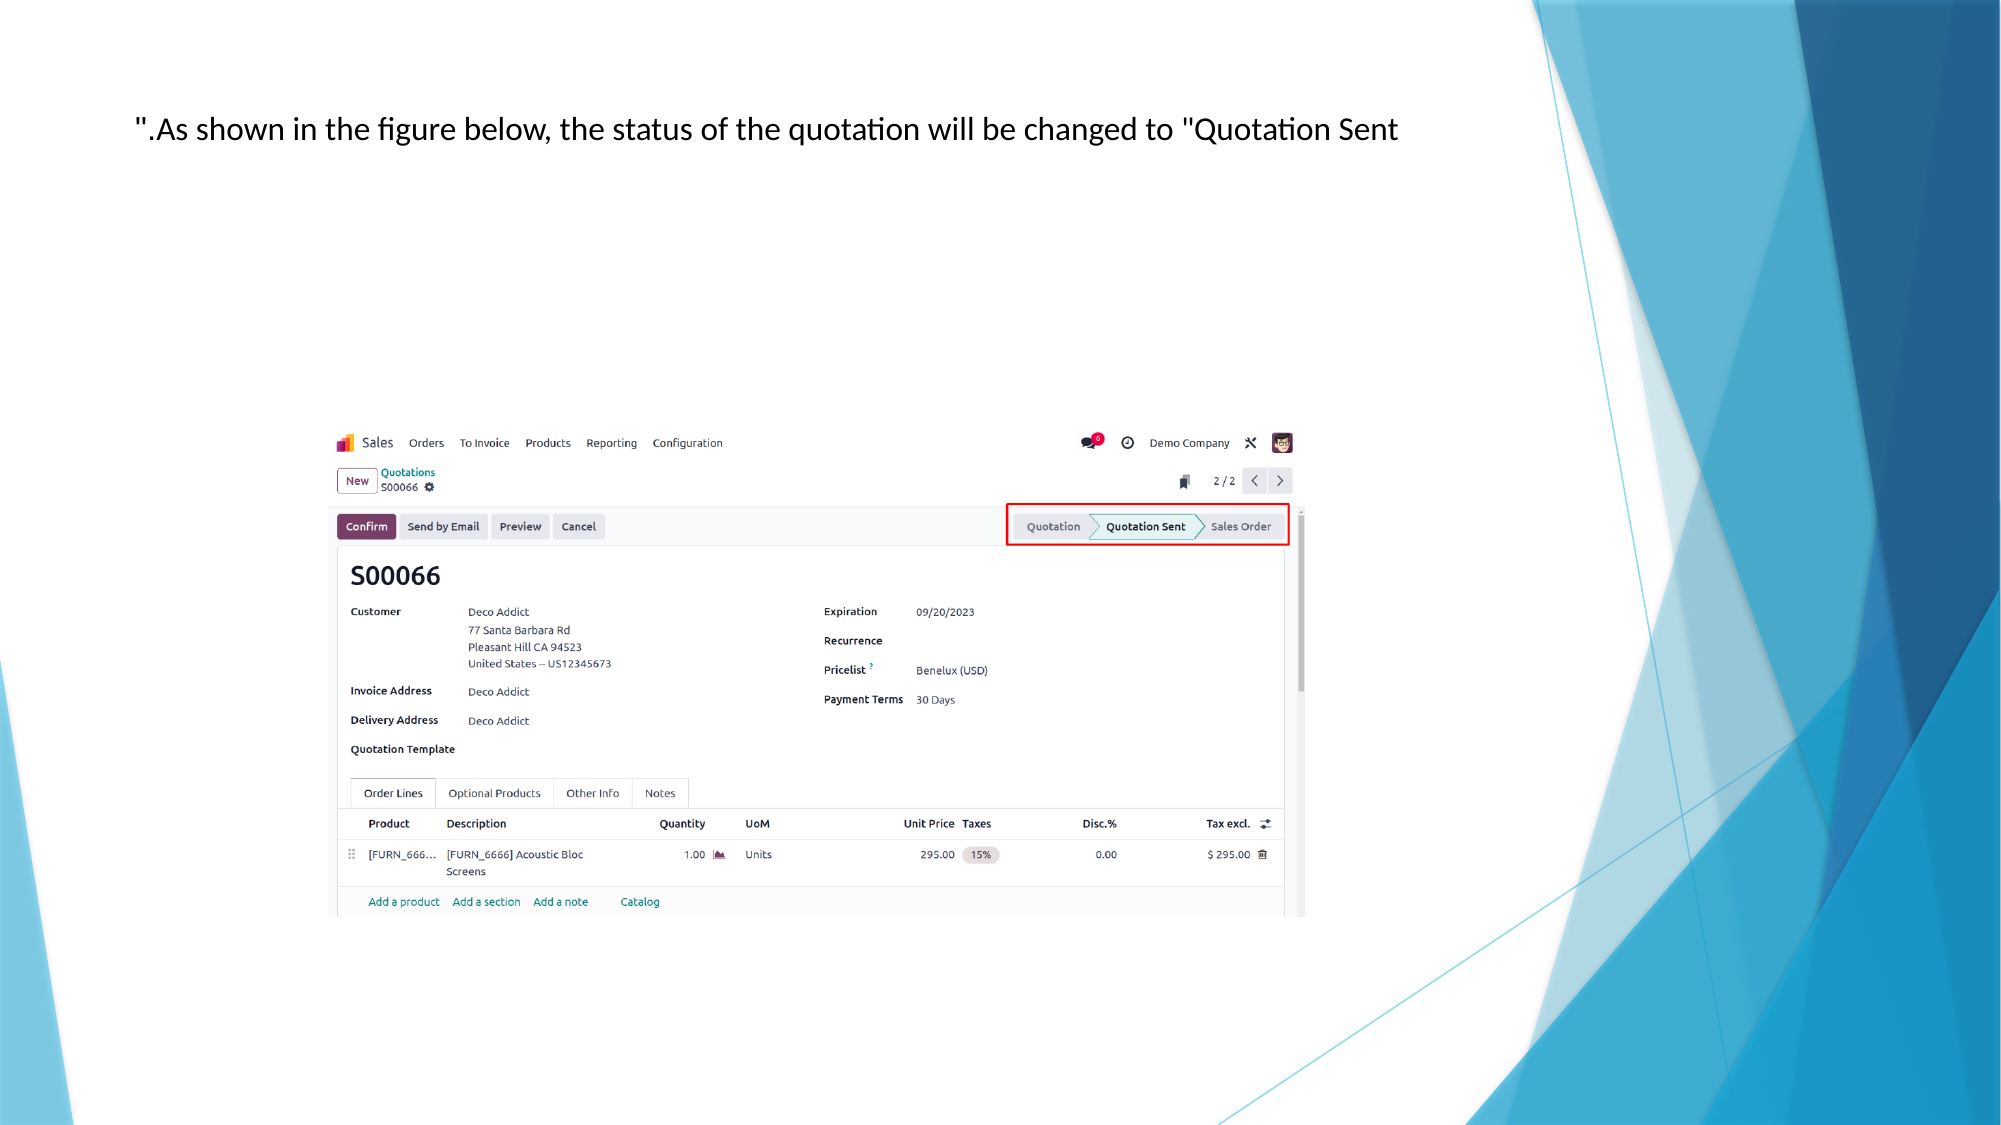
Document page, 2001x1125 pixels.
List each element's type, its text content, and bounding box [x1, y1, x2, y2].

title As shown in the figure below, the status of the quotation will be changed to "Quotation Sent." [111, 99, 1522, 317]
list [327, 428, 1305, 917]
